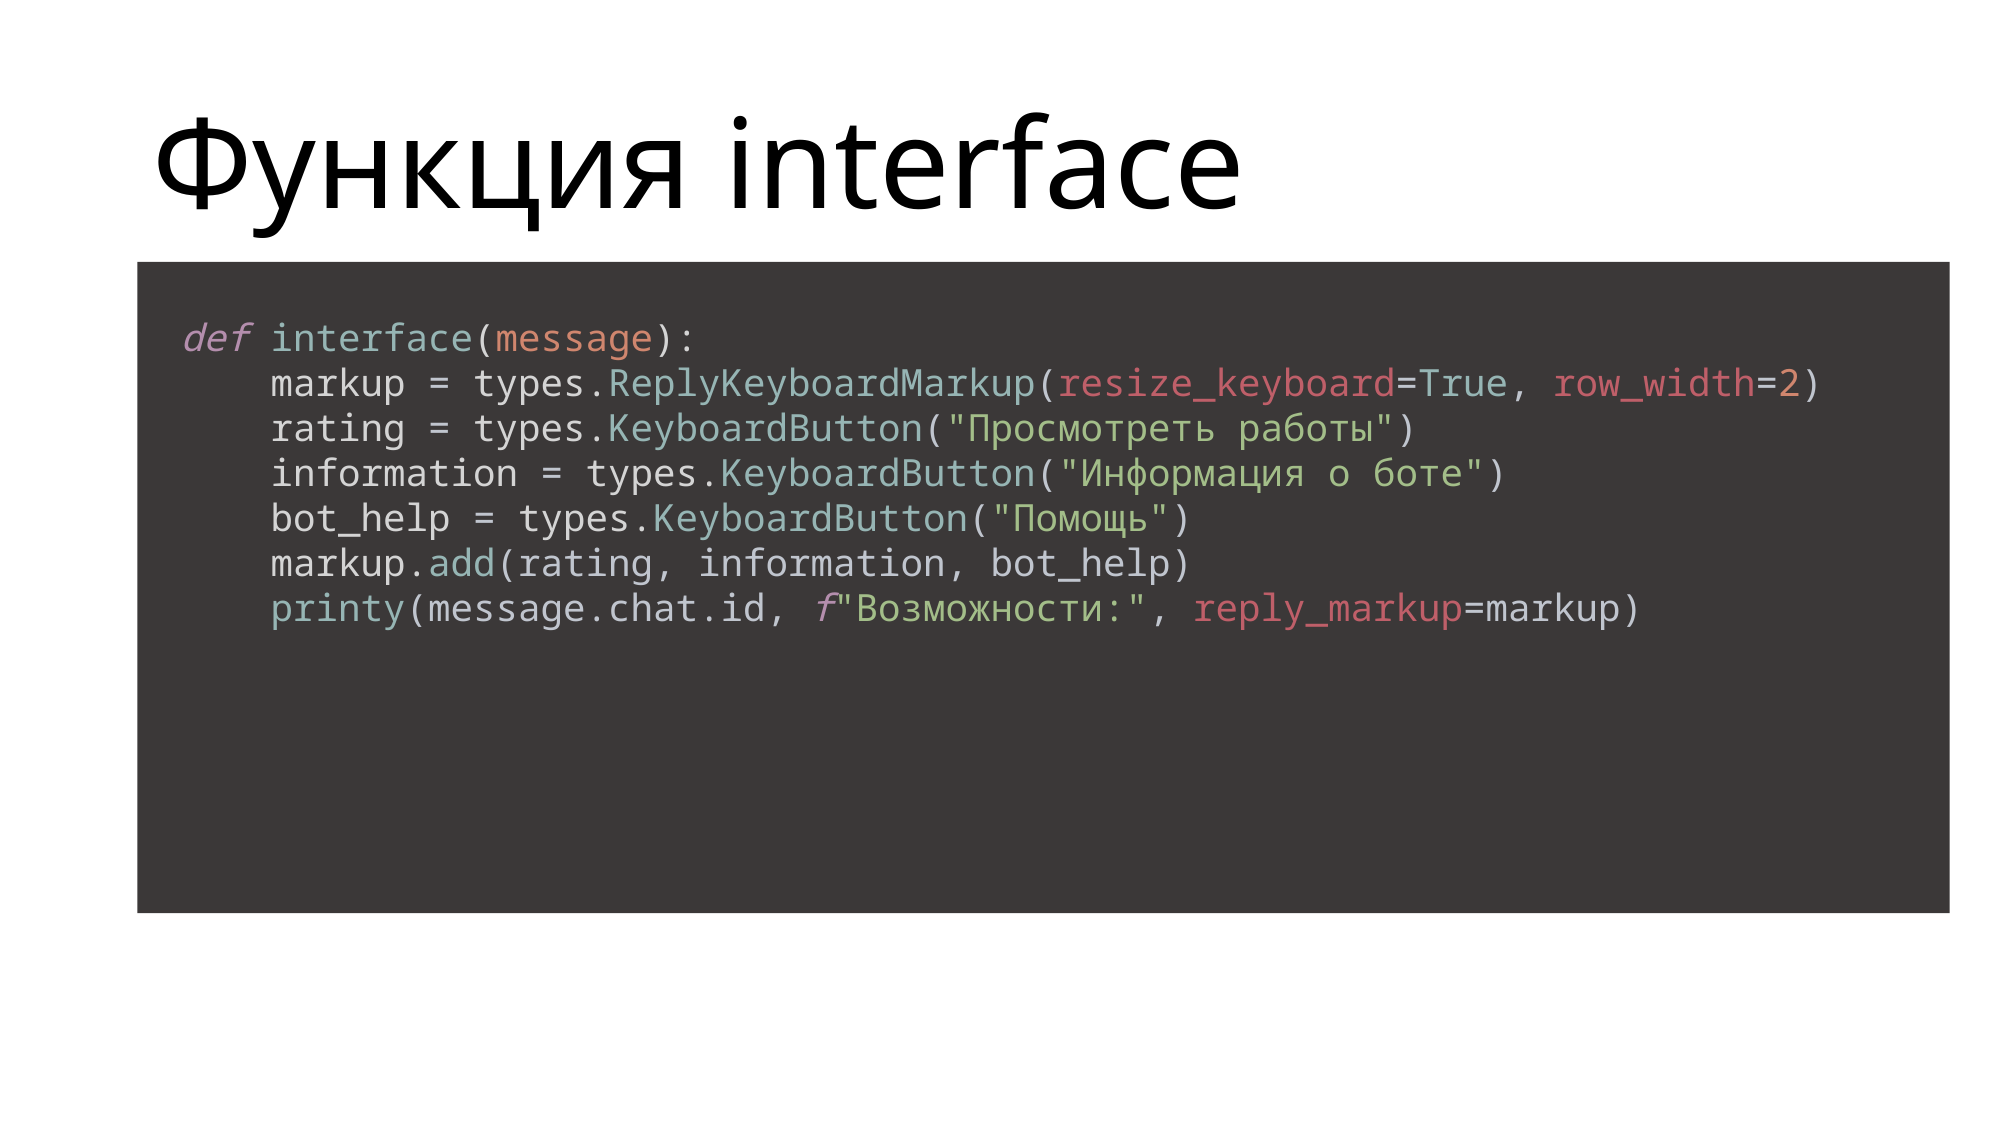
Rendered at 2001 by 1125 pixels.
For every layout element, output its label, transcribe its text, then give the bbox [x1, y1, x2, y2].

text_box [136, 261, 1951, 914]
text_box def interface(message): markup = types.ReplyKeyboardMarkup(resize_keyboard=True, row_width=2) rating = types.KeyboardButton("Просмотреть работы") information = types.KeyboardButton("Информация о боте") bot_help = types.KeyboardButton("Помощь") markup.add(rating, information, bot_help) printy(message.chat.id, f"Возможности:", reply_markup=markup) [165, 261, 1907, 637]
title Функция interface [137, 59, 1863, 261]
